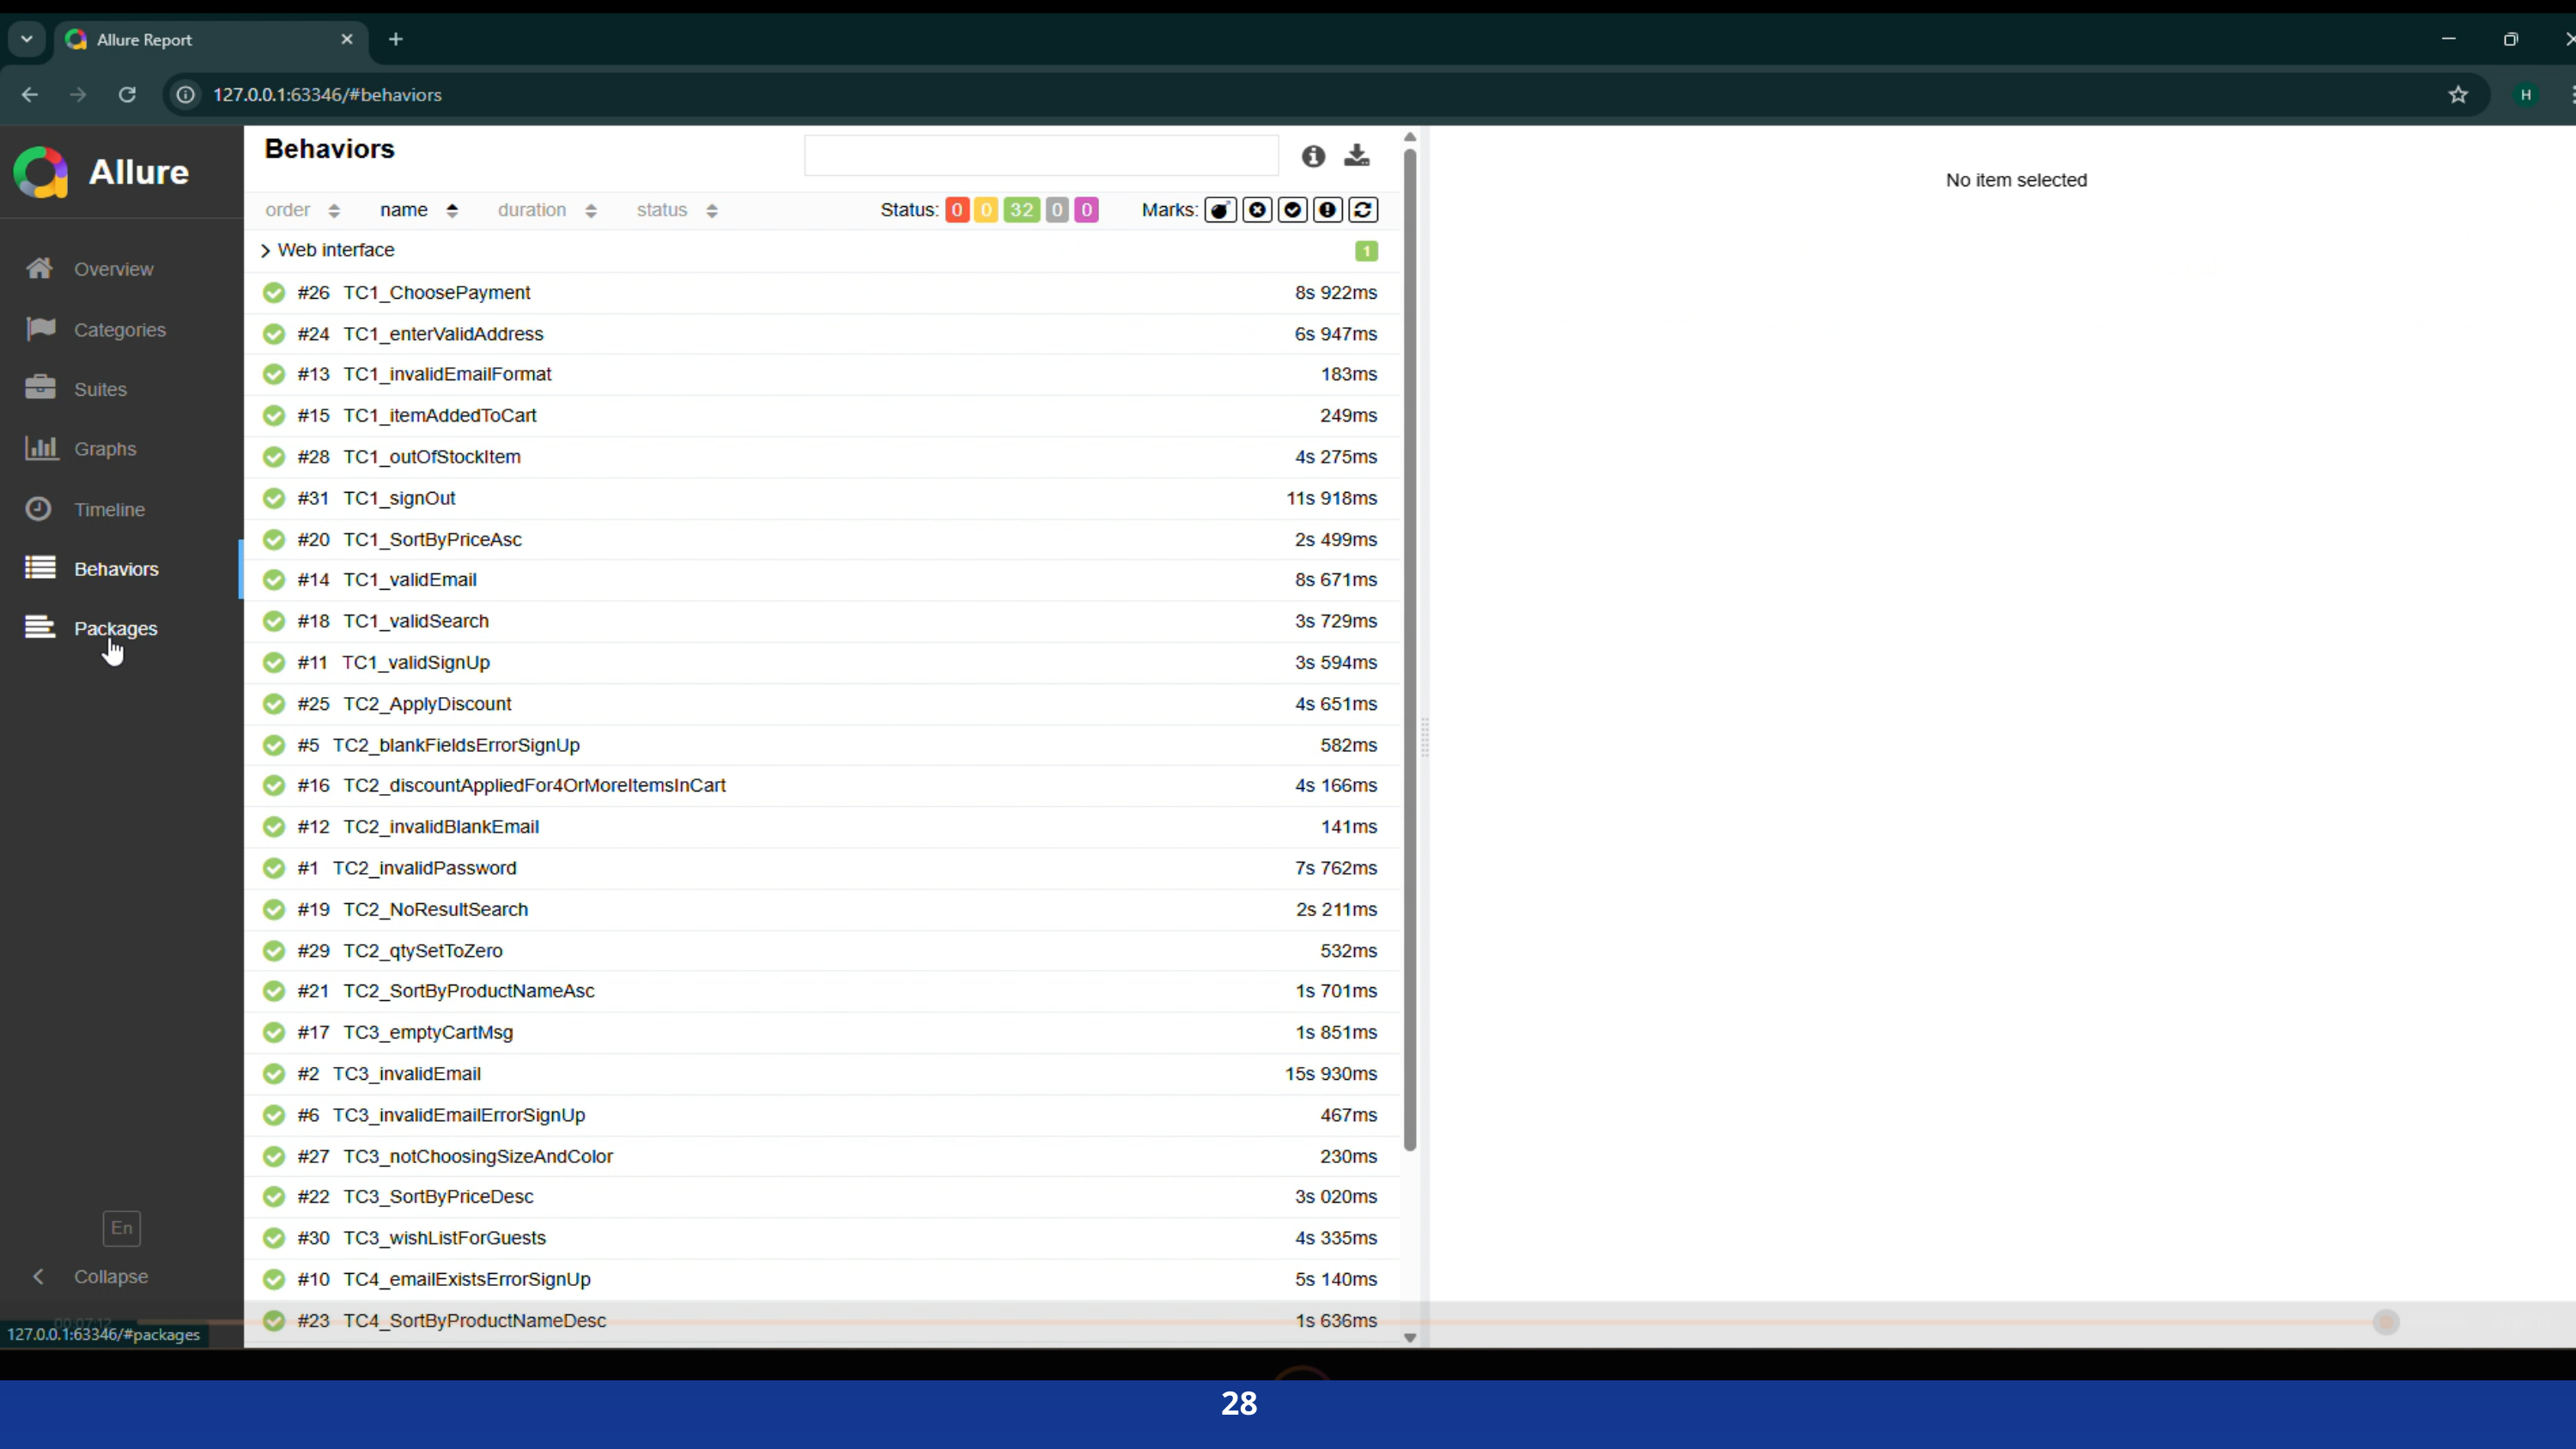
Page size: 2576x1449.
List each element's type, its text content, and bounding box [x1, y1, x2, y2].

text_box [0, 0, 2576, 1380]
text_box 28 [1212, 1379, 1267, 1422]
